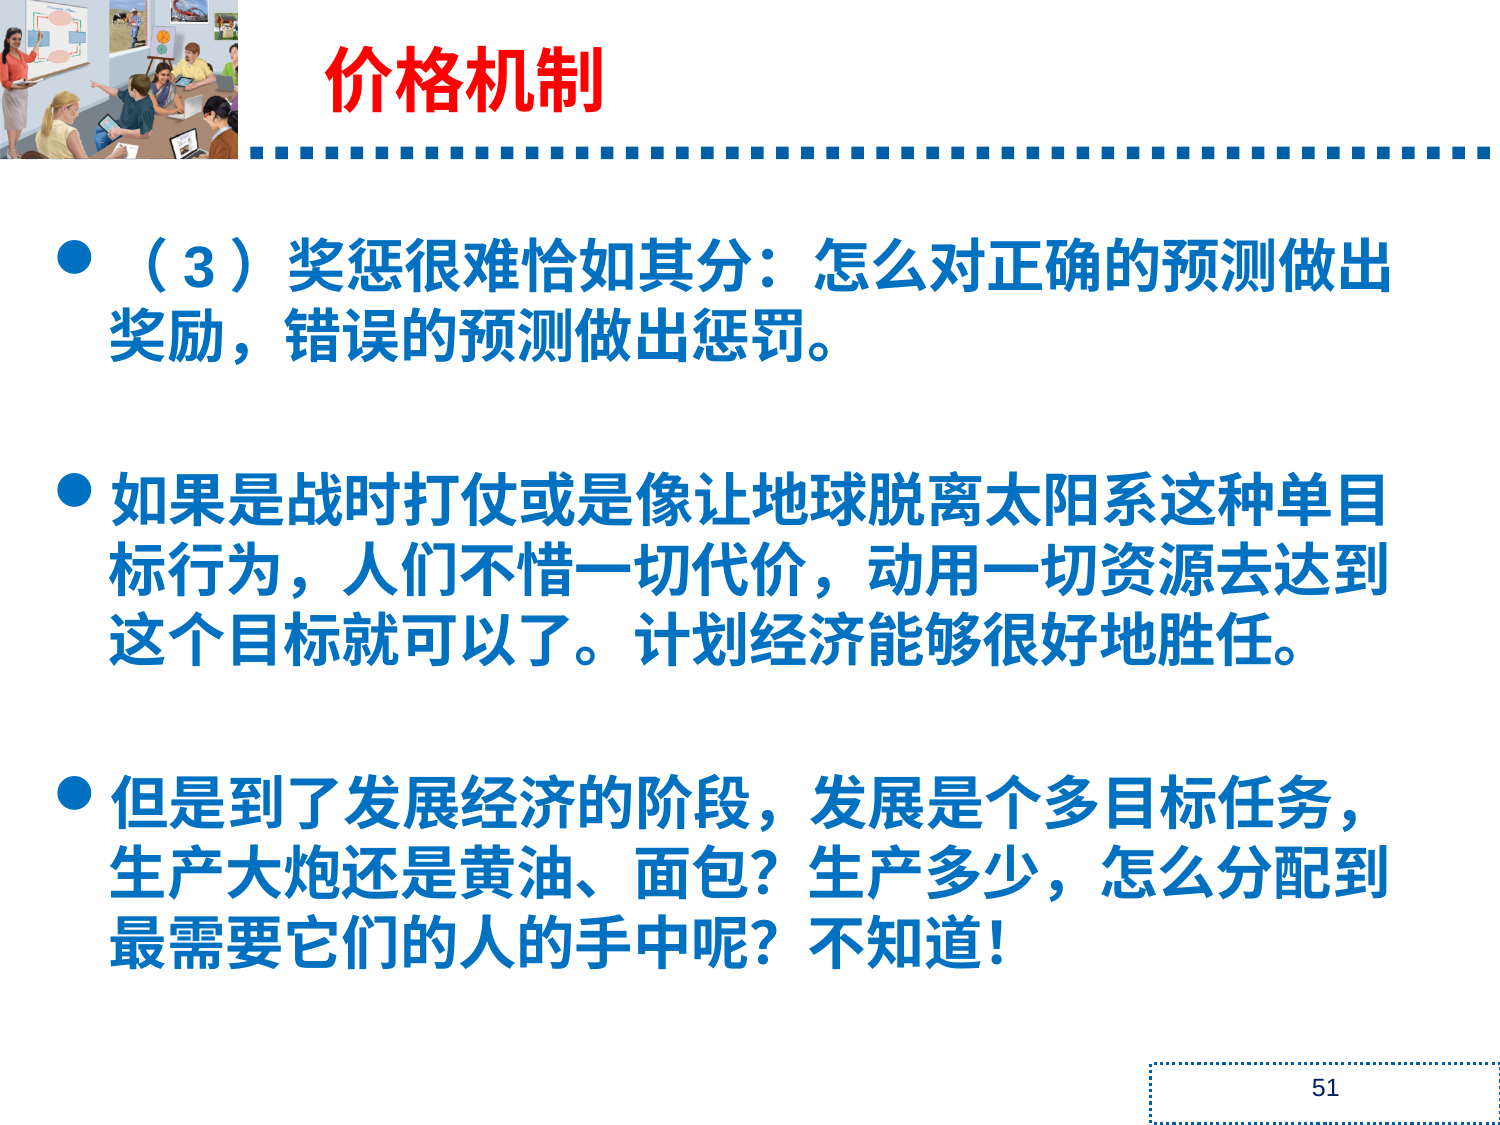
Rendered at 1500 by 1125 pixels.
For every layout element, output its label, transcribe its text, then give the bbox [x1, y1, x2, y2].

picture [0, 0, 238, 159]
text_box 价格机制 [308, 28, 622, 129]
text_box （3）奖惩很难恰如其分：怎么对正确的预测做出奖励，错误的预测做出惩罚。 如果是战时打仗或是像让地球脱离太阳系这种单目标行为，人们不惜一切代价，动用一切资源去达到这个目标就可以了。计划经济能够很好地胜任。 但是到了发展经济的阶段，发展是个多目标任务，生产大炮还是黄油、面包？生产多少，怎么分配到最需要它们的人的手中呢？不知道！ [37, 221, 1442, 1125]
slide_number 51 [1442, 1062, 1500, 1125]
